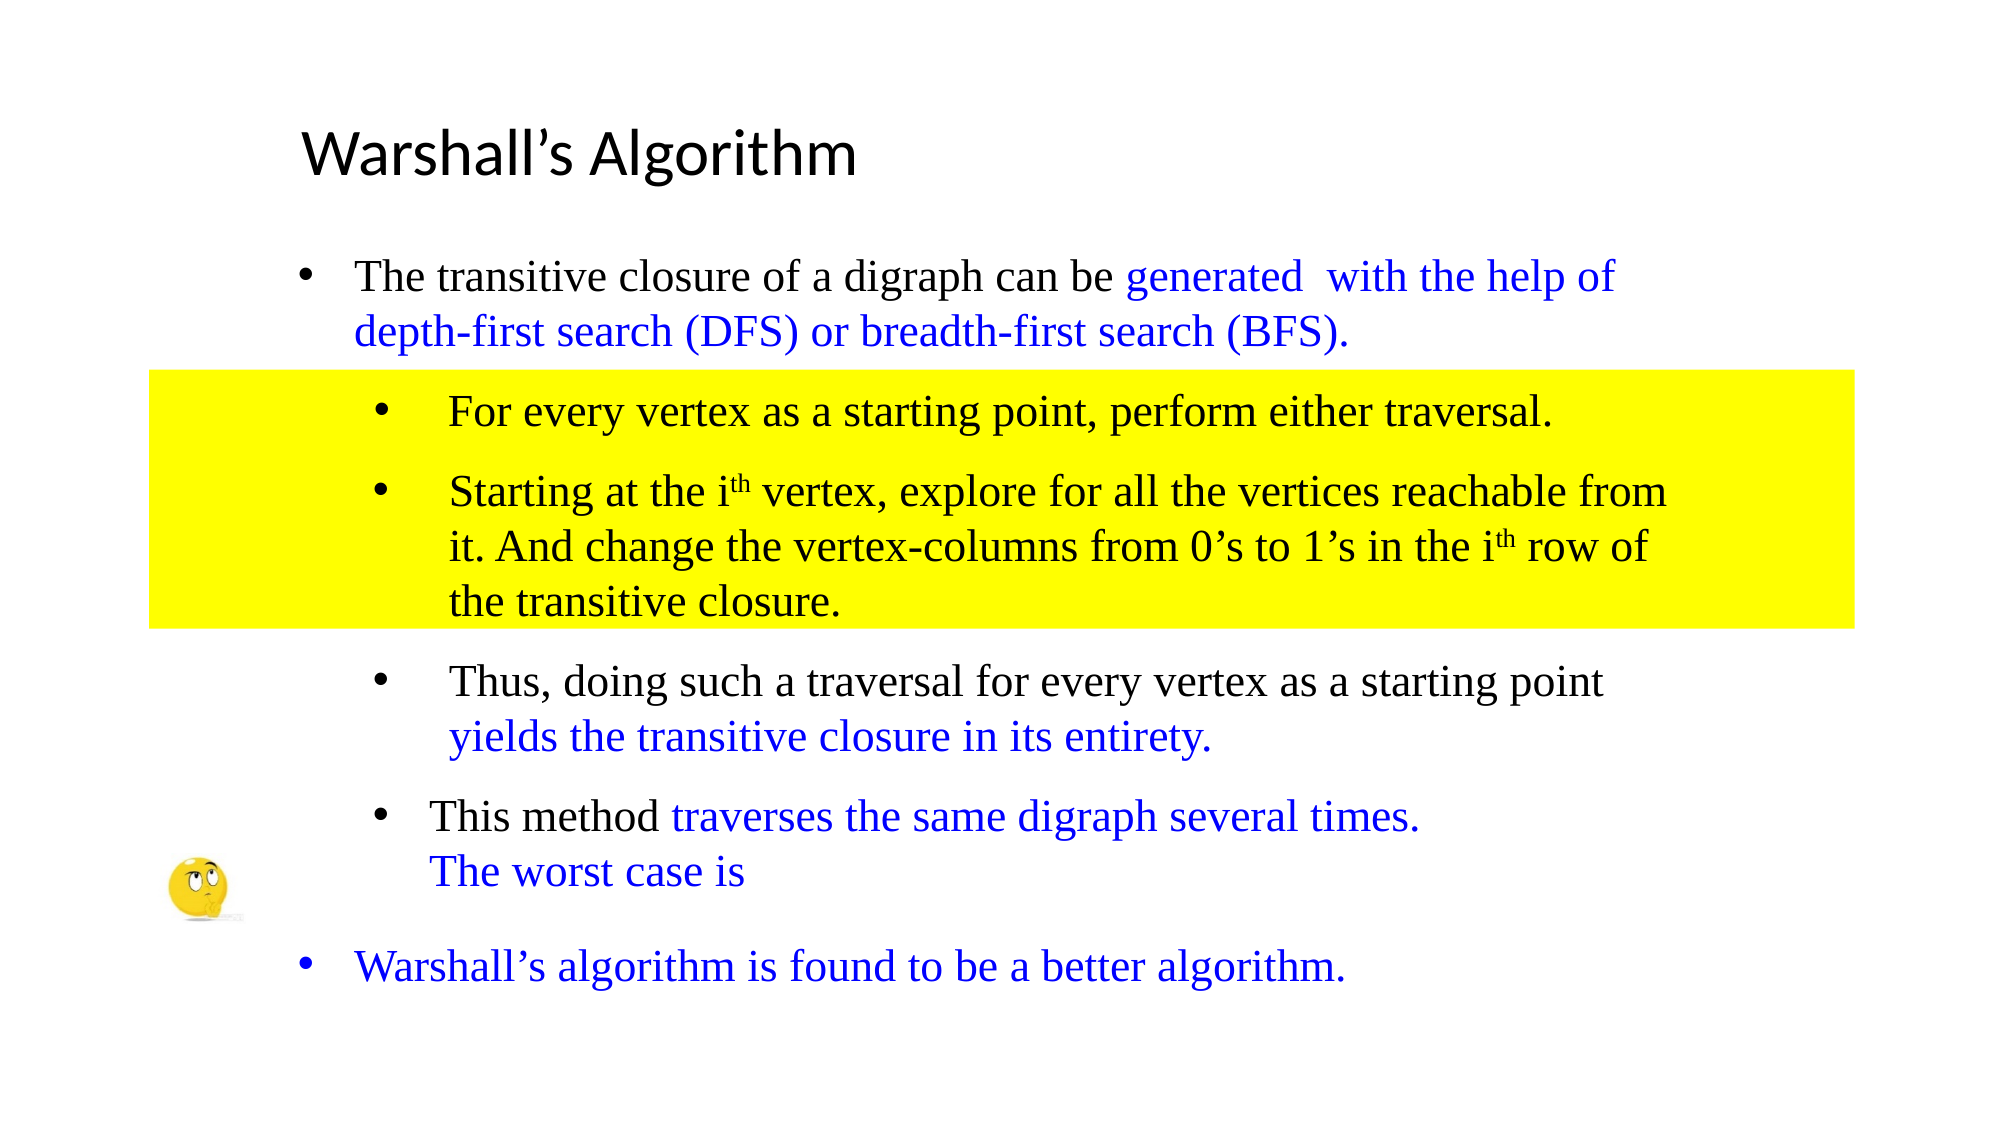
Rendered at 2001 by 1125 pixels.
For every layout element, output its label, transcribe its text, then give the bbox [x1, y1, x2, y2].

text_box [149, 369, 1855, 629]
text_box Warshall’s Algorithm [286, 101, 874, 197]
picture [149, 853, 246, 924]
